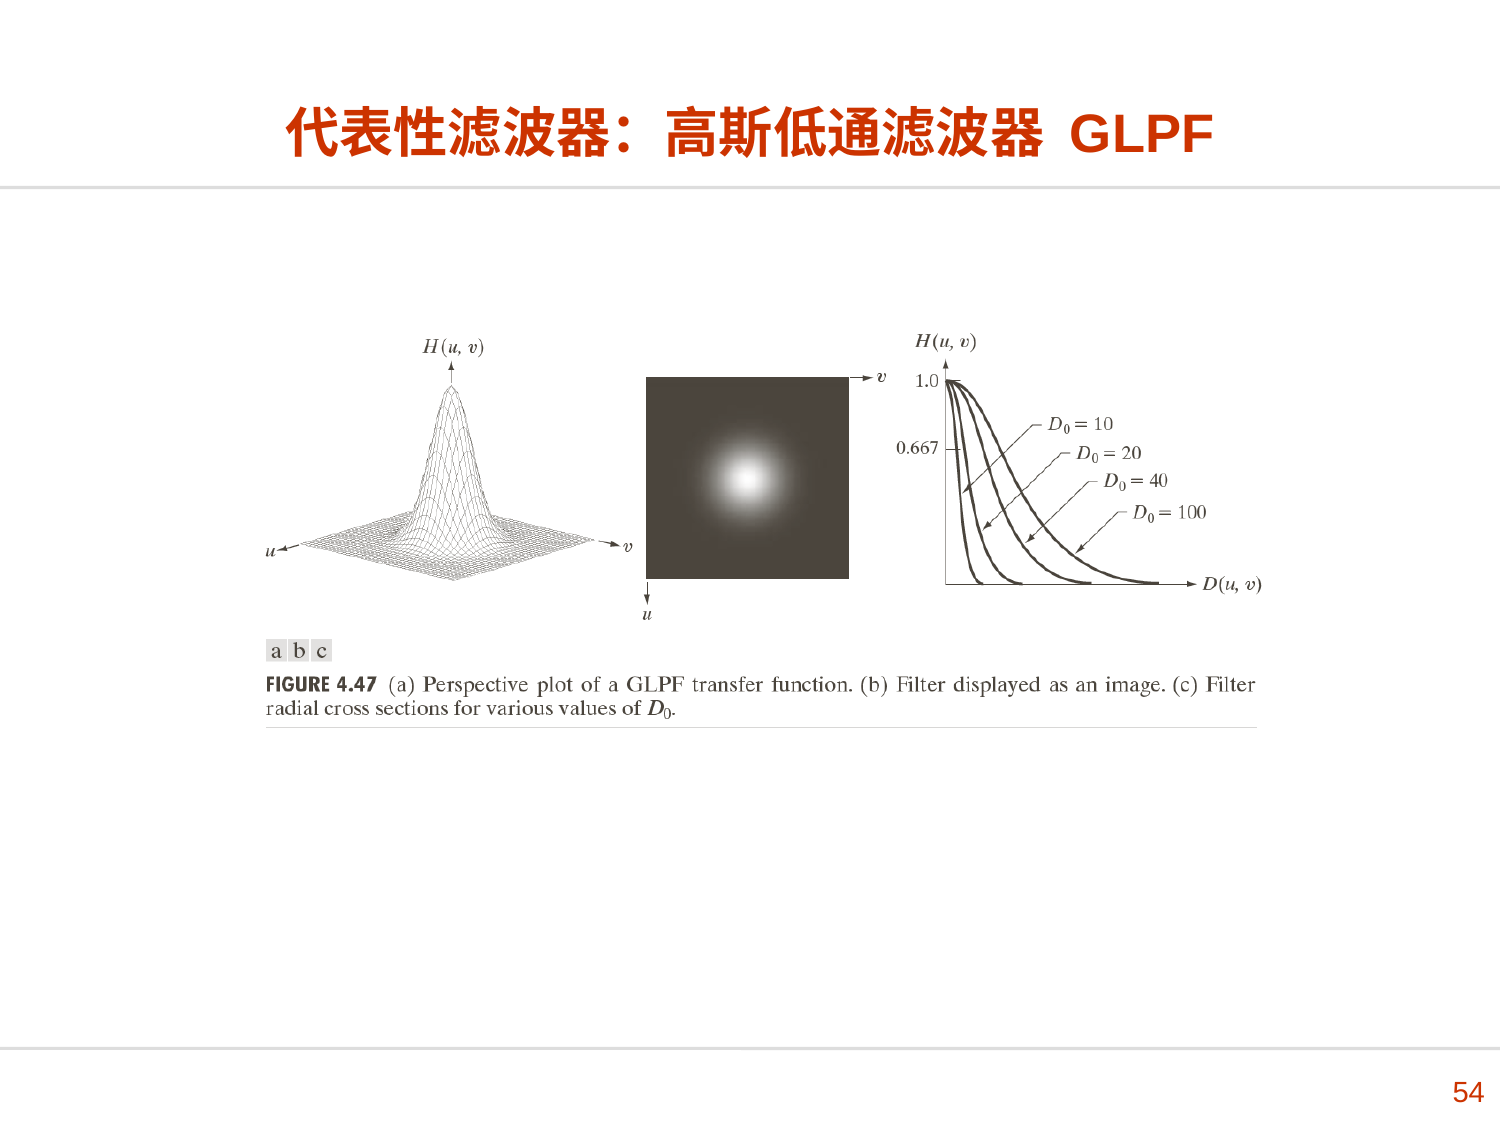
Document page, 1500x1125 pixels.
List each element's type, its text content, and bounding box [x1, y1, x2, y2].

picture [246, 324, 1279, 729]
slide_number 54 [1149, 1065, 1500, 1104]
text_box 代表性滤波器：高斯低通滤波器 GLPF [74, 91, 1425, 182]
